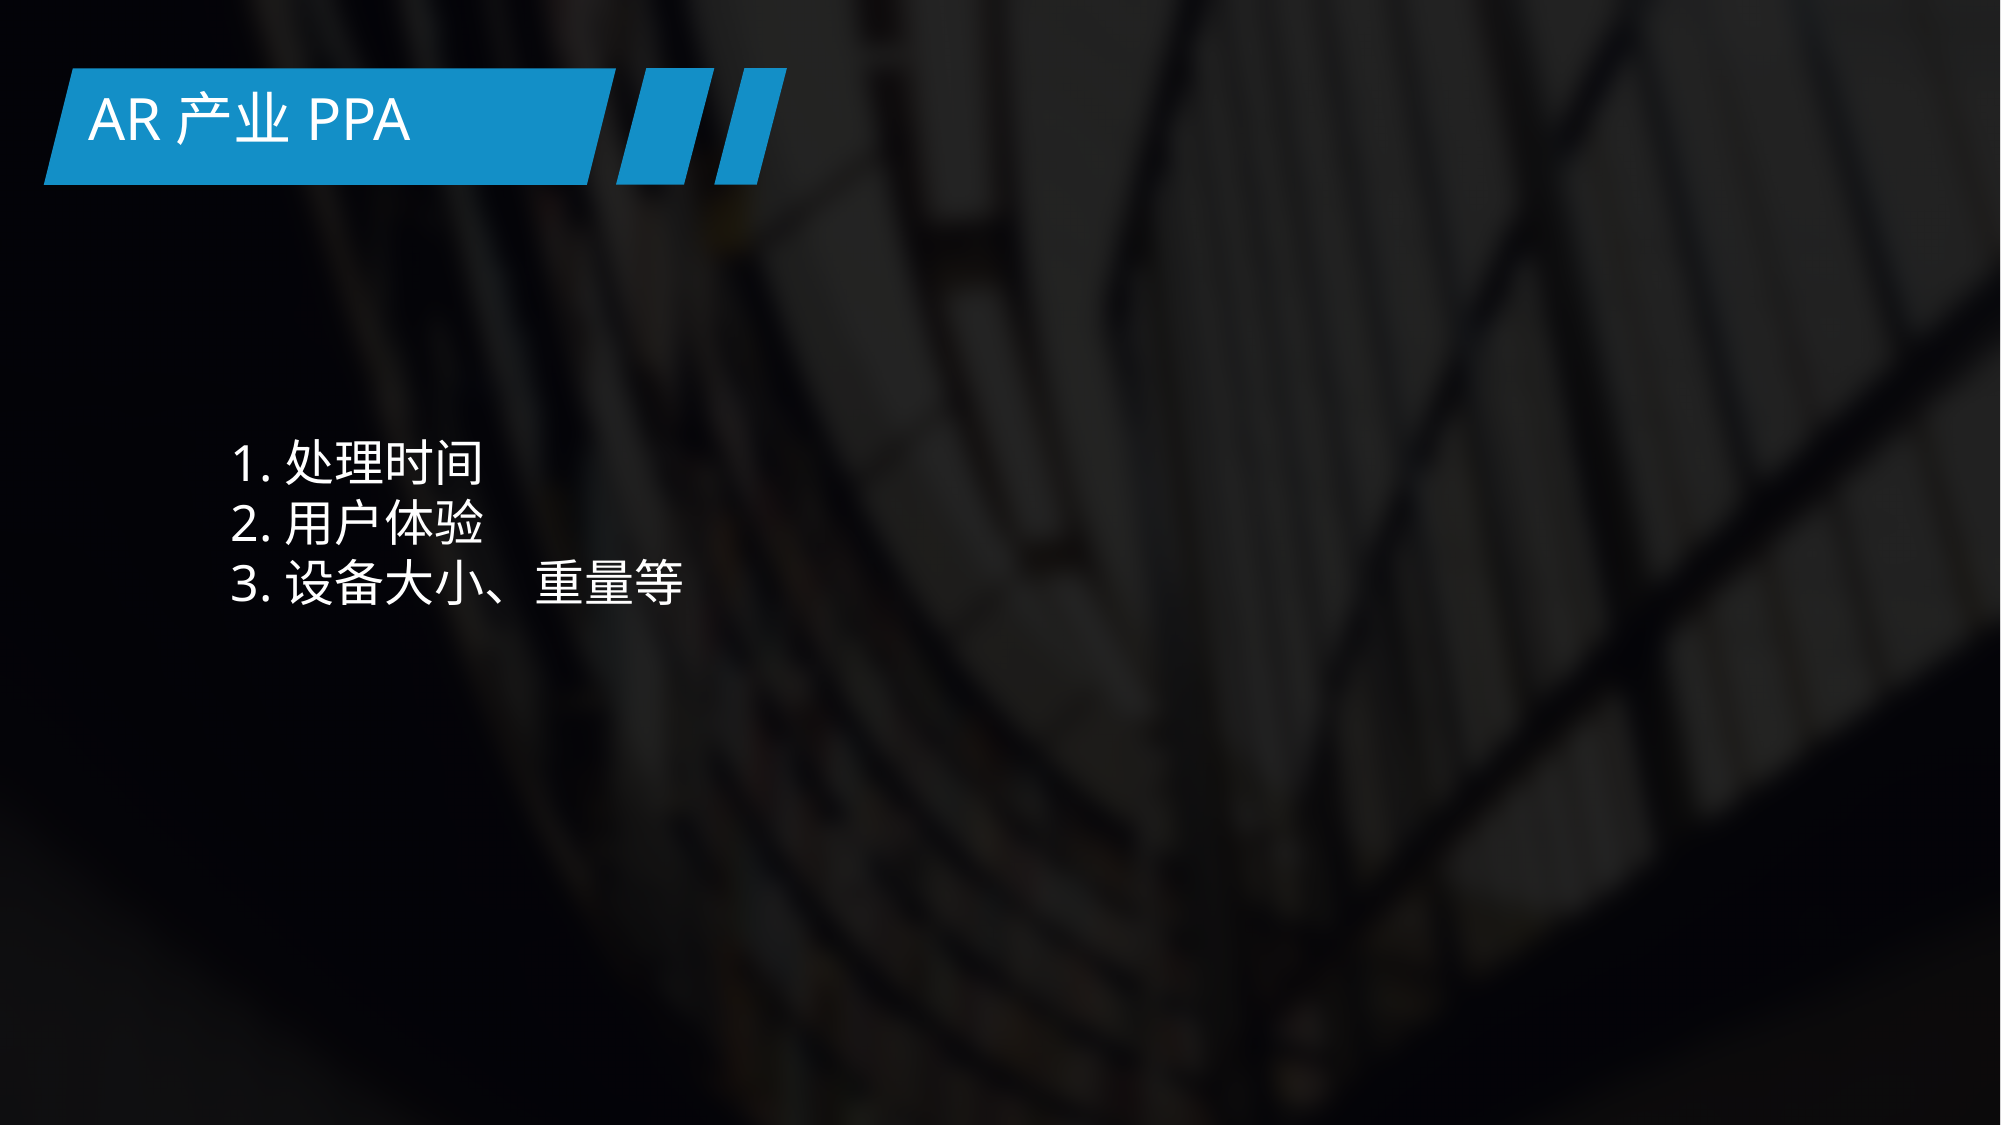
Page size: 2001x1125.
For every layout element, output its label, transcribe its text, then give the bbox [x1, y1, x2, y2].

text_box [712, 67, 789, 186]
text_box 1.处理时间 2.用户体验 3.设备大小、重量等 [216, 424, 1887, 620]
text_box [614, 67, 716, 186]
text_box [43, 68, 616, 185]
